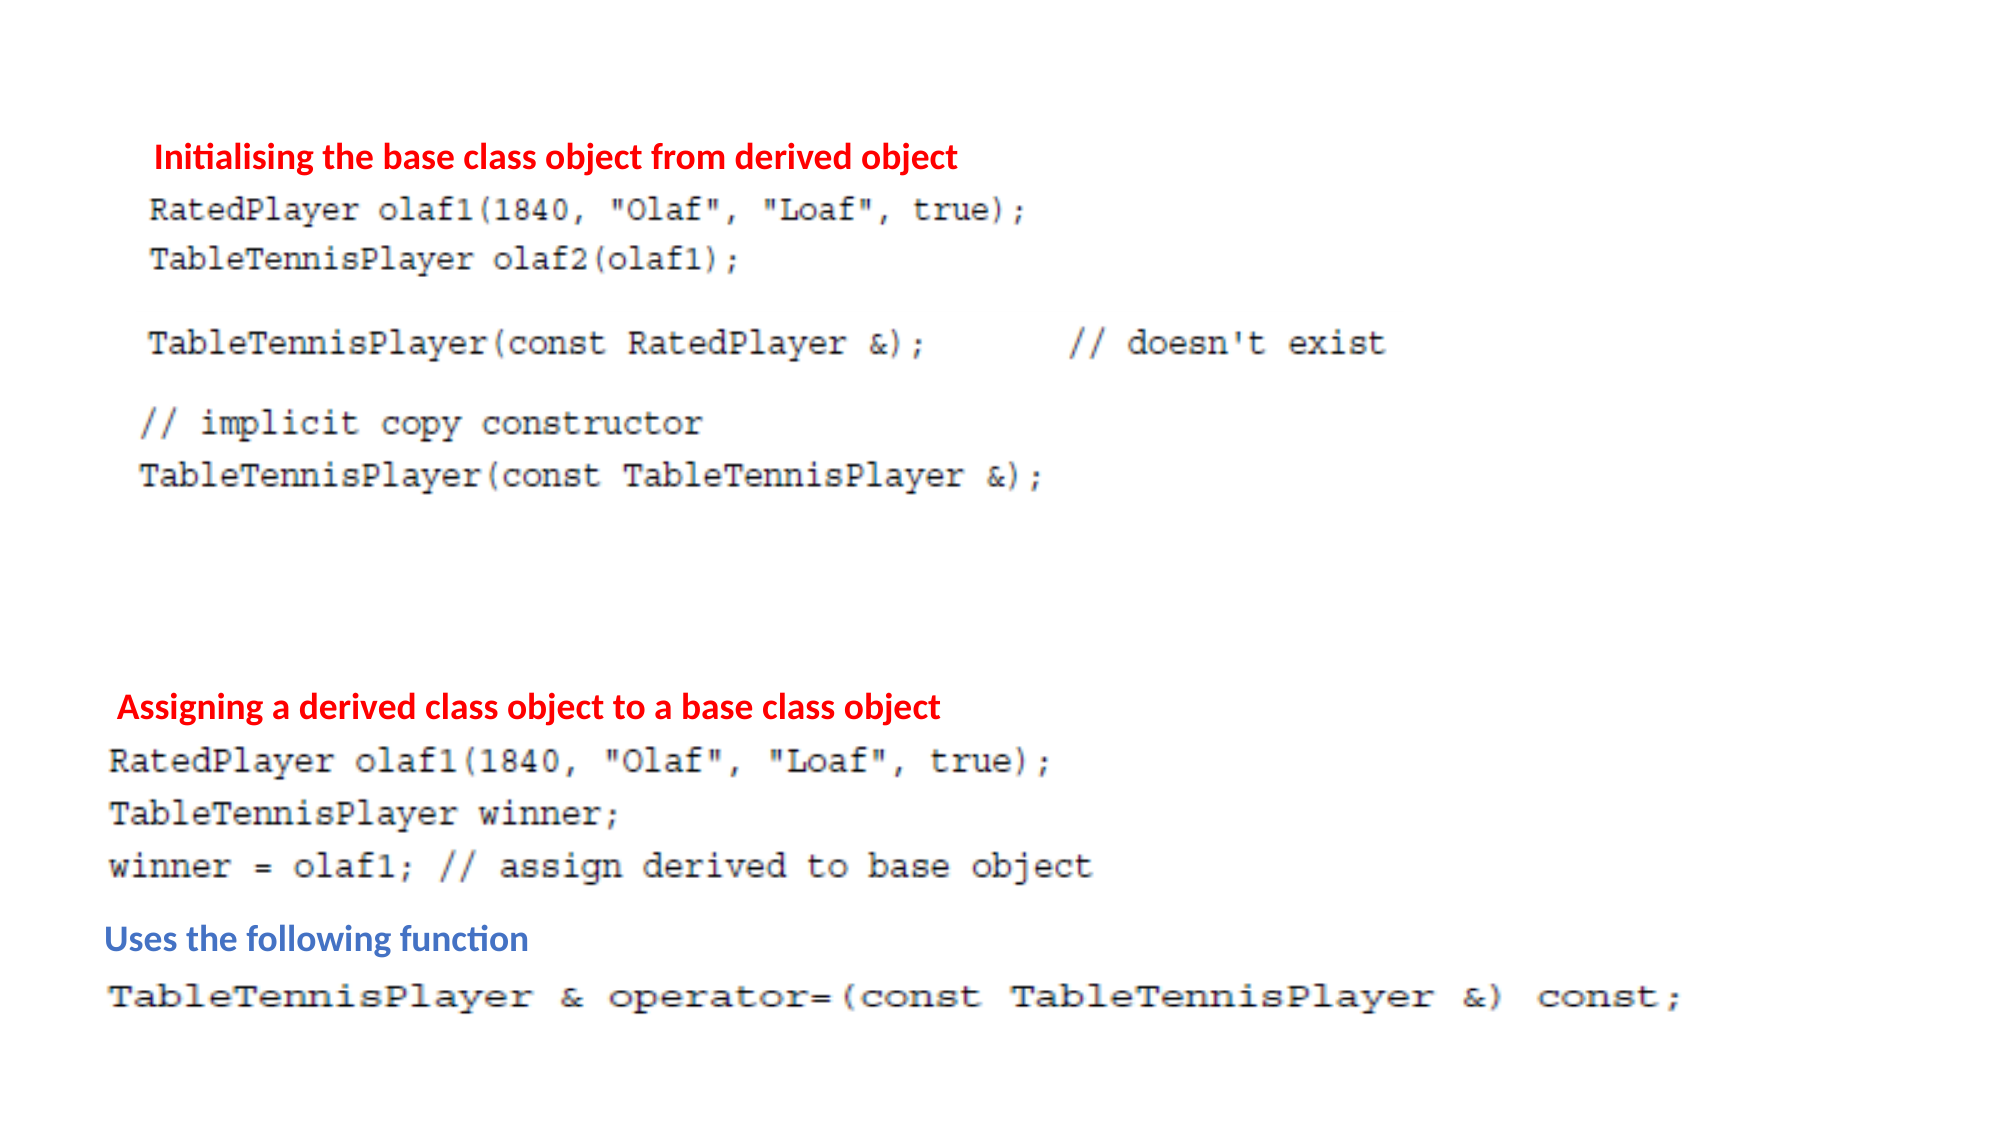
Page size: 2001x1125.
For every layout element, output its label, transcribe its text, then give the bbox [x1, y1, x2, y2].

picture [110, 400, 1081, 512]
text_box Uses the following function [89, 906, 545, 967]
picture [87, 730, 1104, 898]
text_box Initialising the base class object from derived object [139, 124, 975, 183]
picture [136, 183, 1033, 284]
picture [136, 310, 1404, 377]
picture [87, 973, 1712, 1021]
text_box Assigning a derived class object to a base class object [102, 675, 958, 730]
